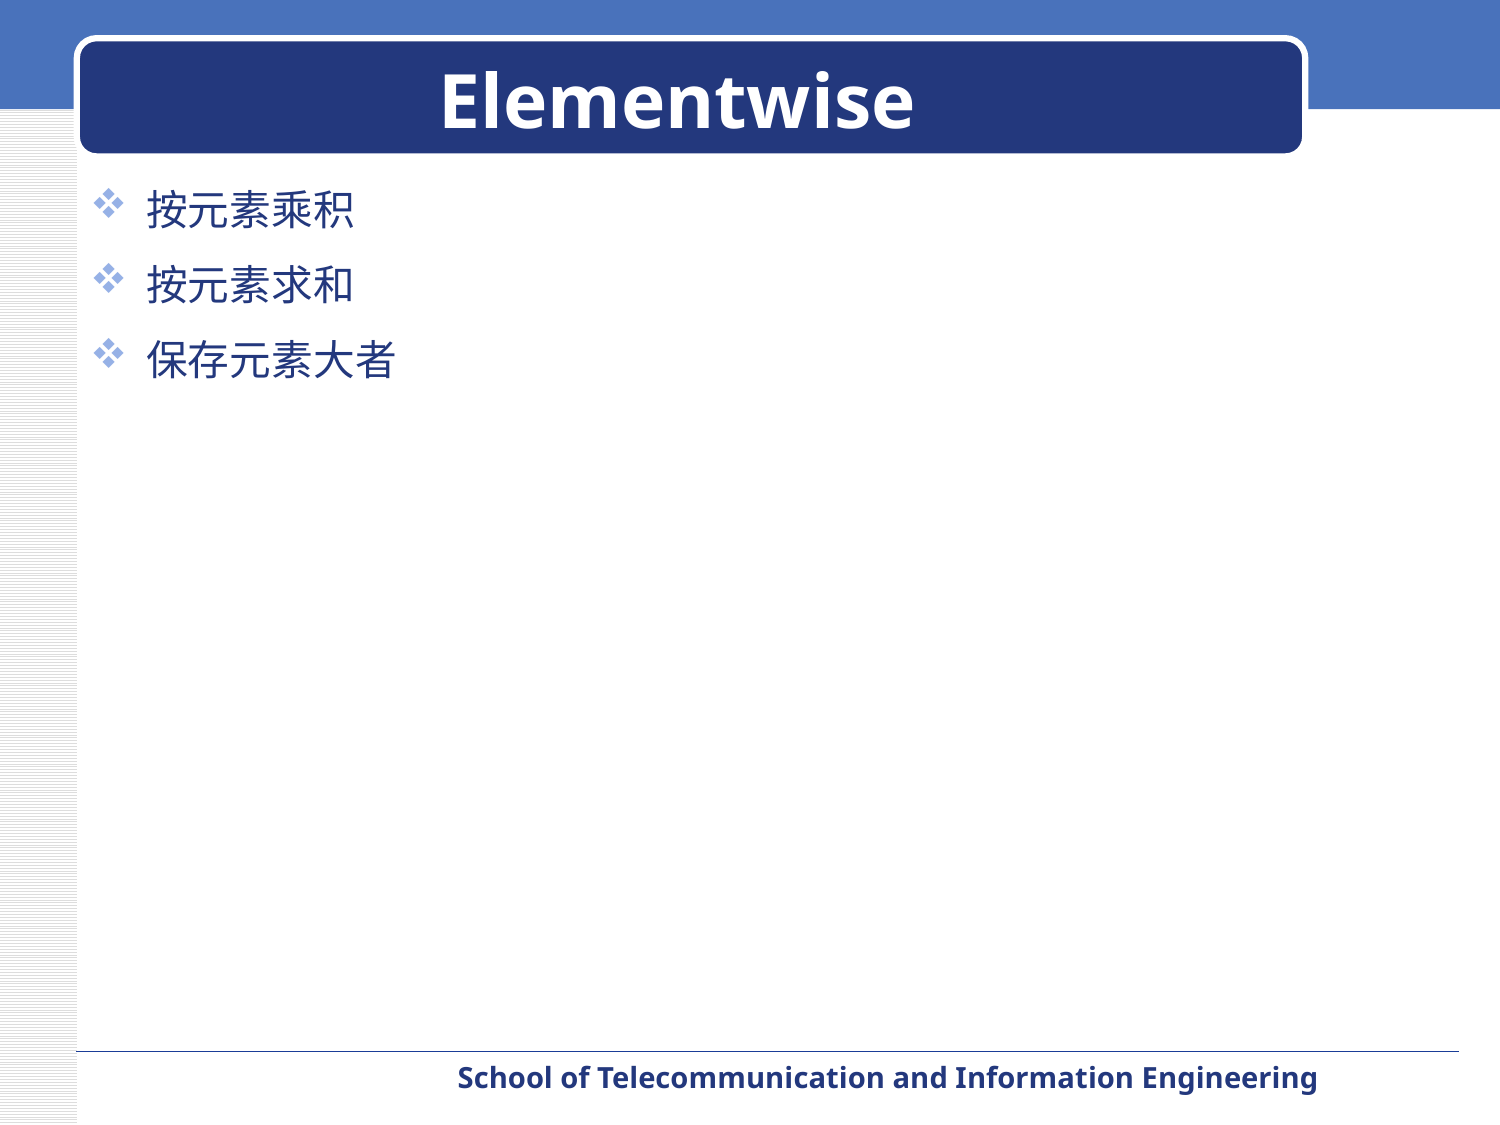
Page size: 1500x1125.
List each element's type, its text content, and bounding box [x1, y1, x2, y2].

list 按元素乘积 按元素求和 保存元素大者 [75, 176, 1425, 1038]
title Elementwise [89, 52, 1265, 145]
